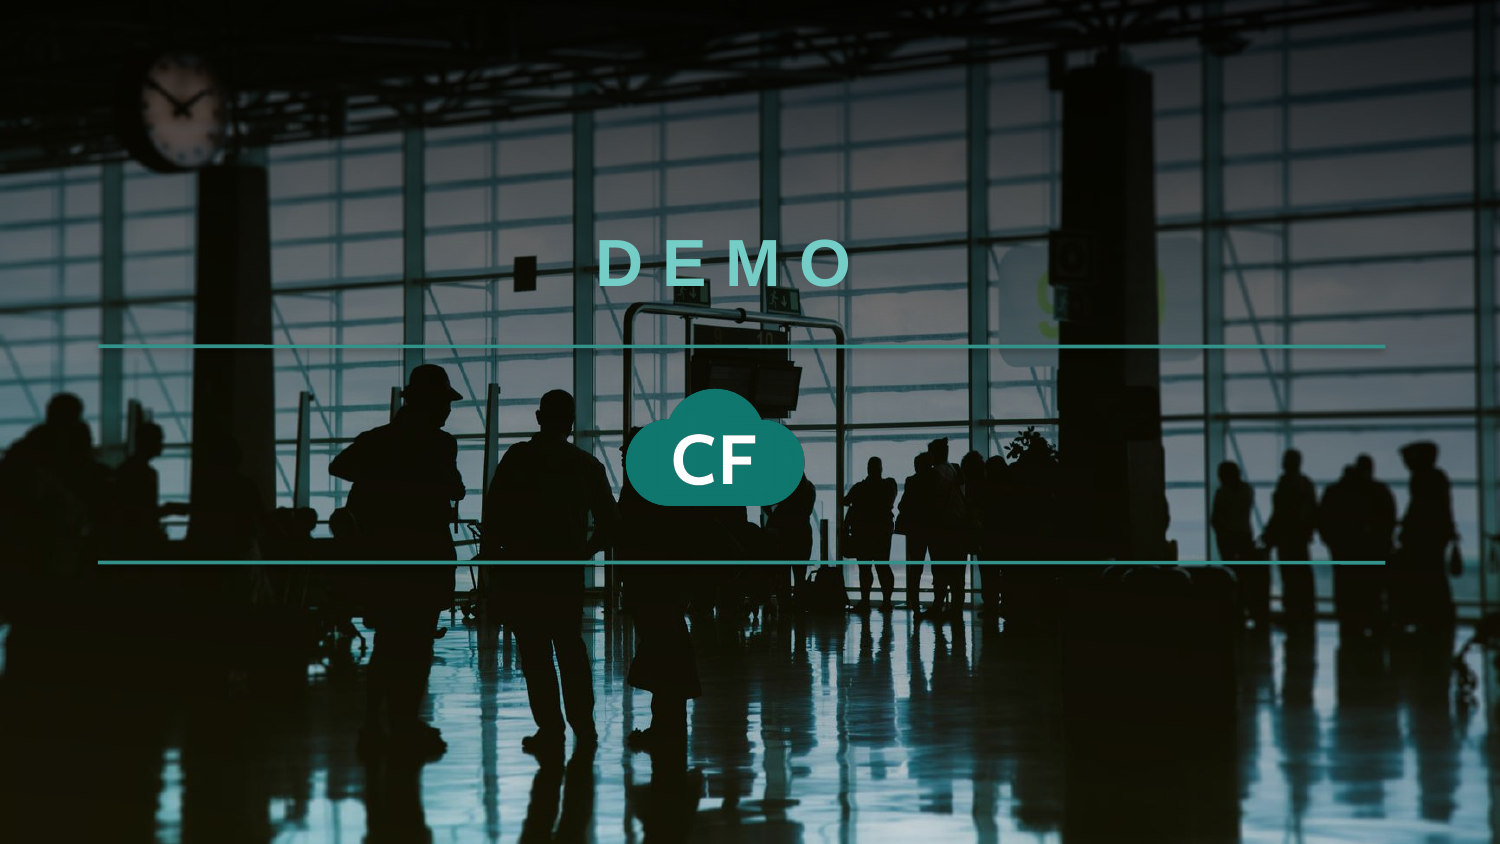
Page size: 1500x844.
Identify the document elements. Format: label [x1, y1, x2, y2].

text_box [615, 381, 811, 514]
picture [0, 0, 1500, 844]
